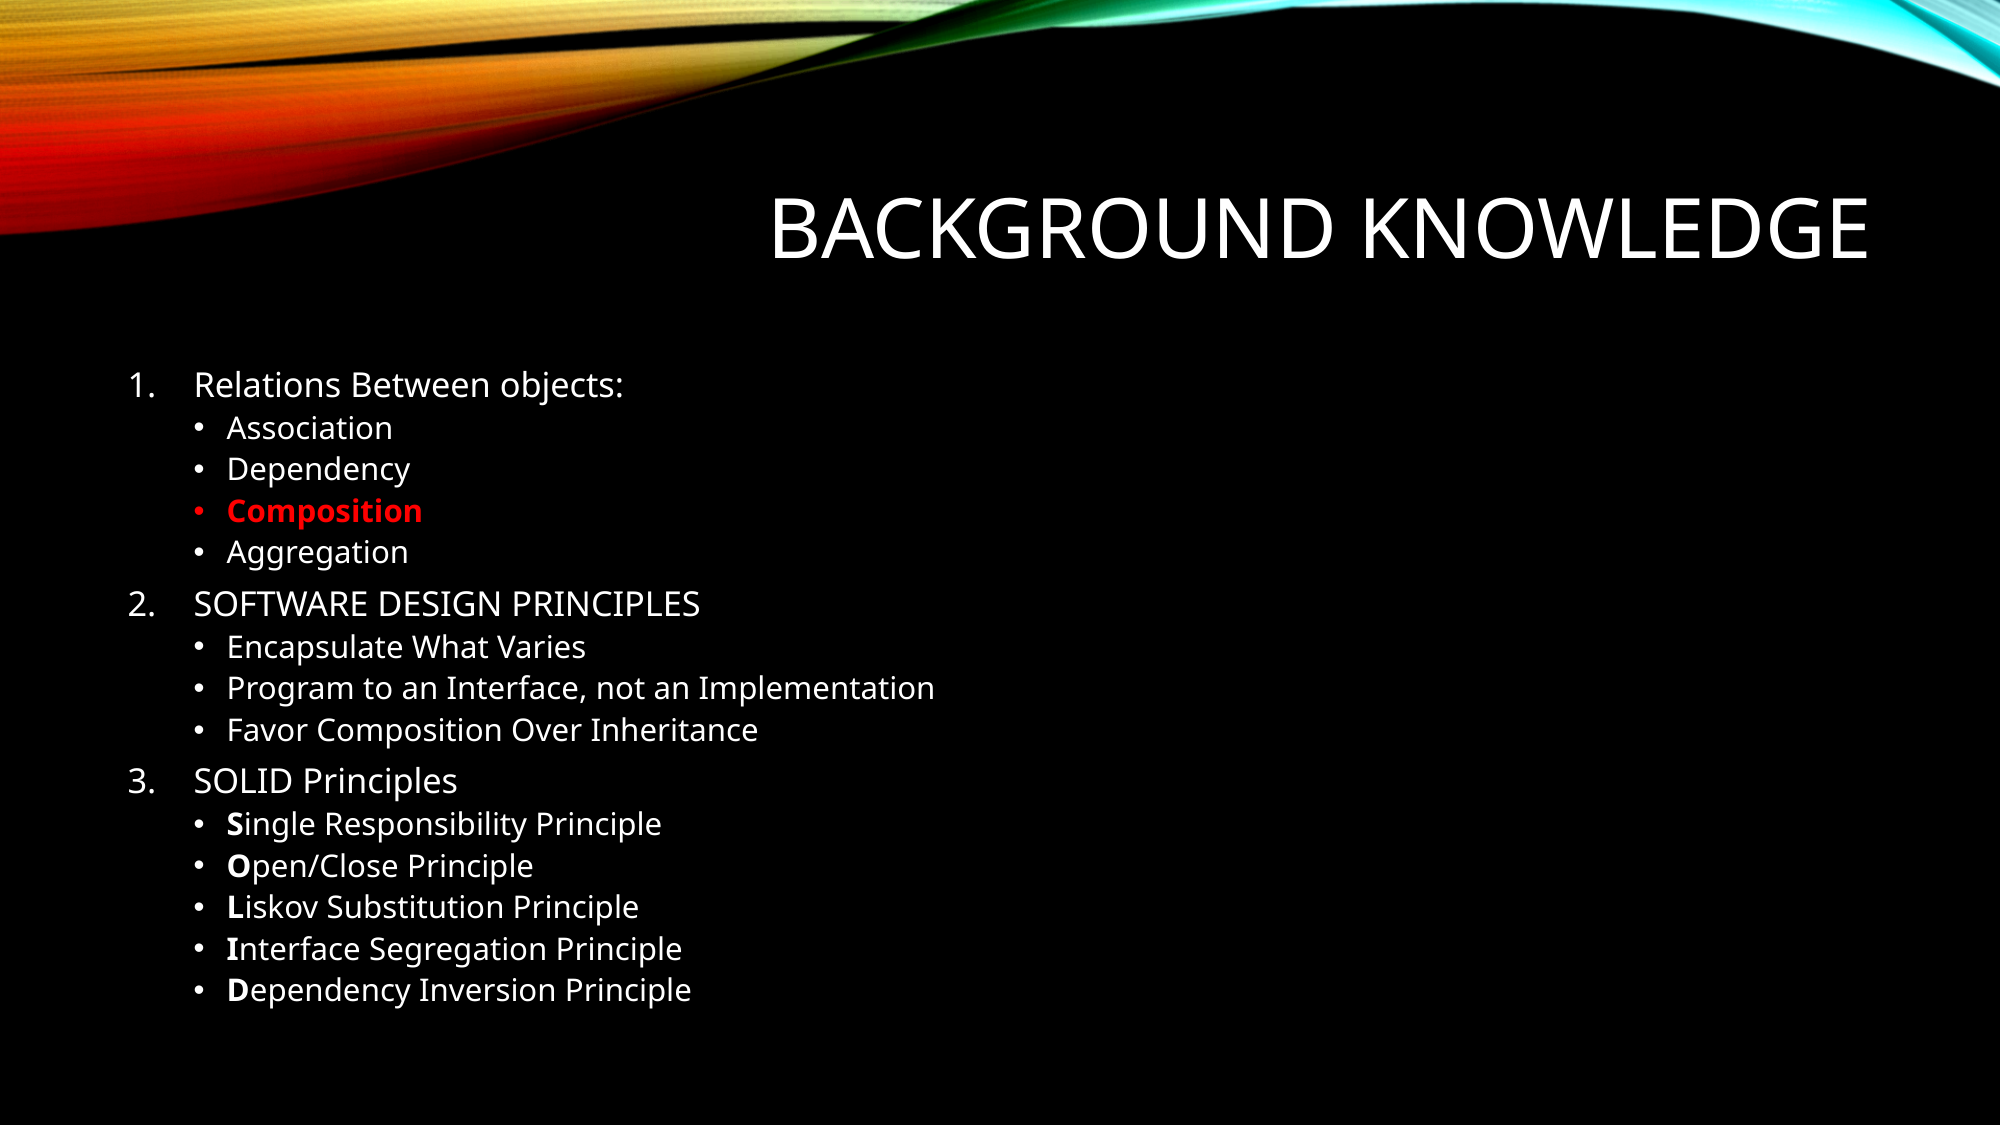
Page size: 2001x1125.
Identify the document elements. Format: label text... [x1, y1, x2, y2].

text_box background knowledge [289, 125, 1888, 338]
list Relations Between objects: Association Dependency Composition Aggregation SOFTWARE DESIGN PRINCIPLES Encapsulate What Varies Program to an Interface, not an Implementation Favor Composition Over Inheritance SOLID Principles Single Responsibility Principle Open/Close Principle Liskov Substitution Principle Interface Segregation Principle Dependency Inversion Principle [112, 360, 1888, 1021]
picture [0, 0, 2000, 237]
